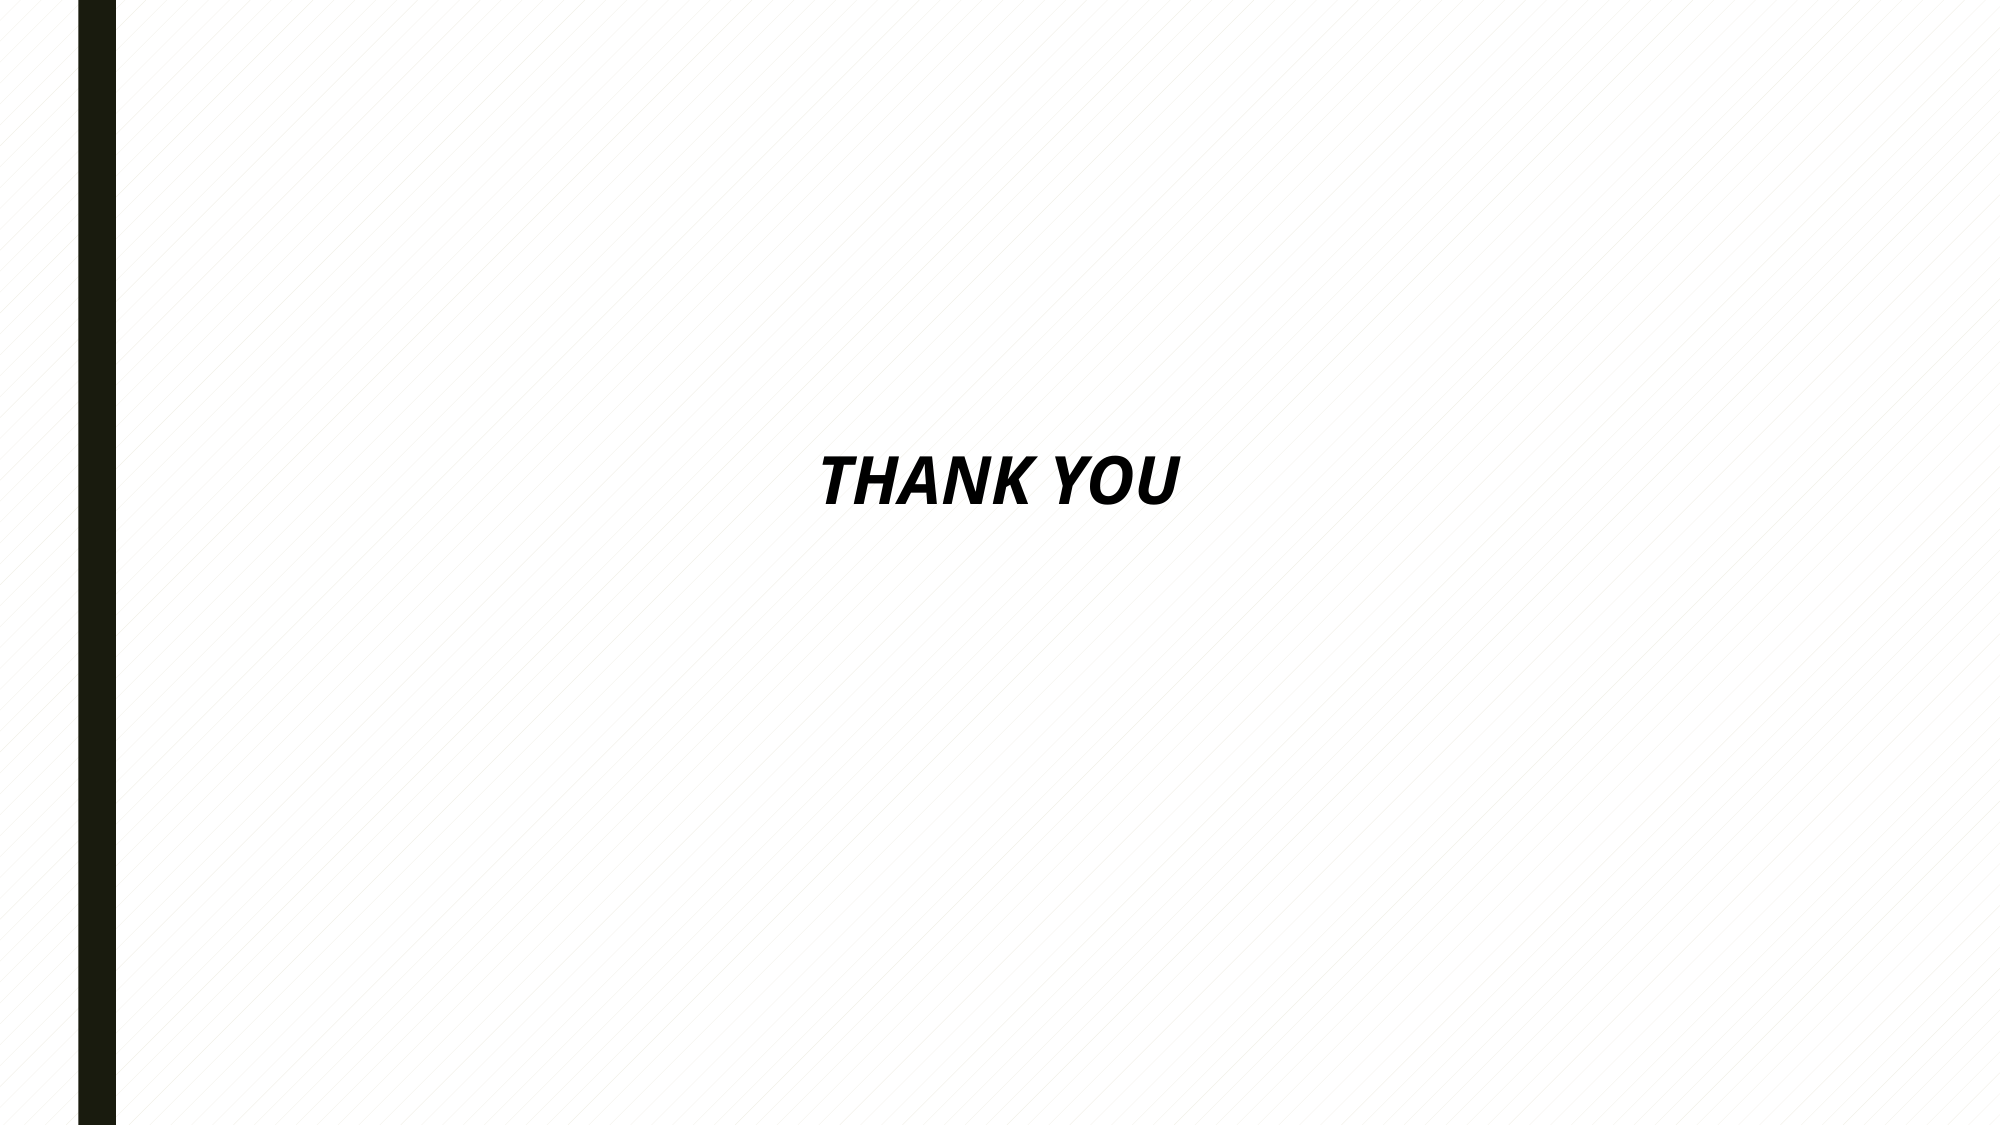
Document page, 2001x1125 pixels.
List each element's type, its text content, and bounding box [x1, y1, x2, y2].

text_box THANK YOU [593, 430, 1423, 526]
